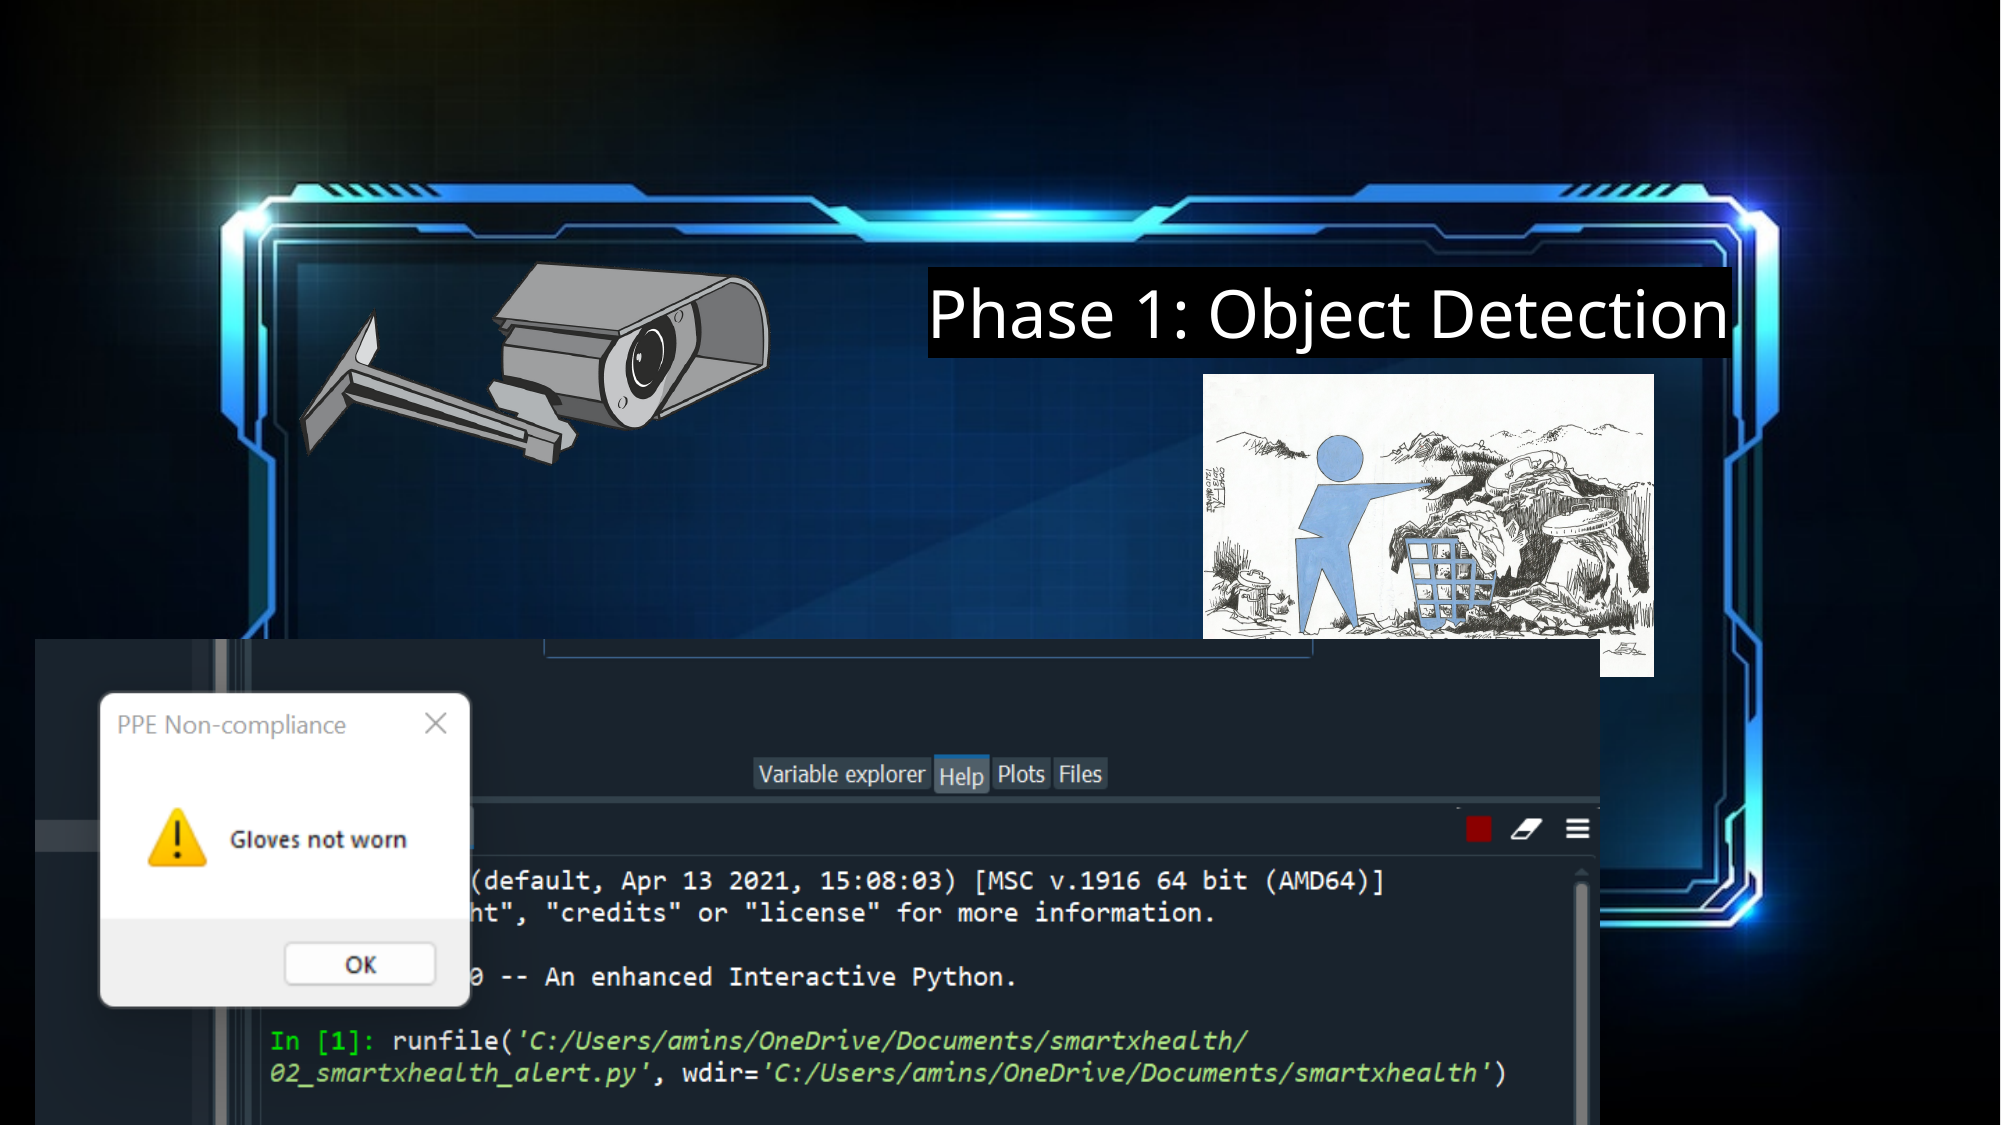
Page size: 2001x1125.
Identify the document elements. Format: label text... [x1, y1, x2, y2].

title Phase 1: Object Detection [824, 204, 1836, 360]
picture [34, 117, 1654, 1125]
text_box [0, 0, 2000, 1125]
